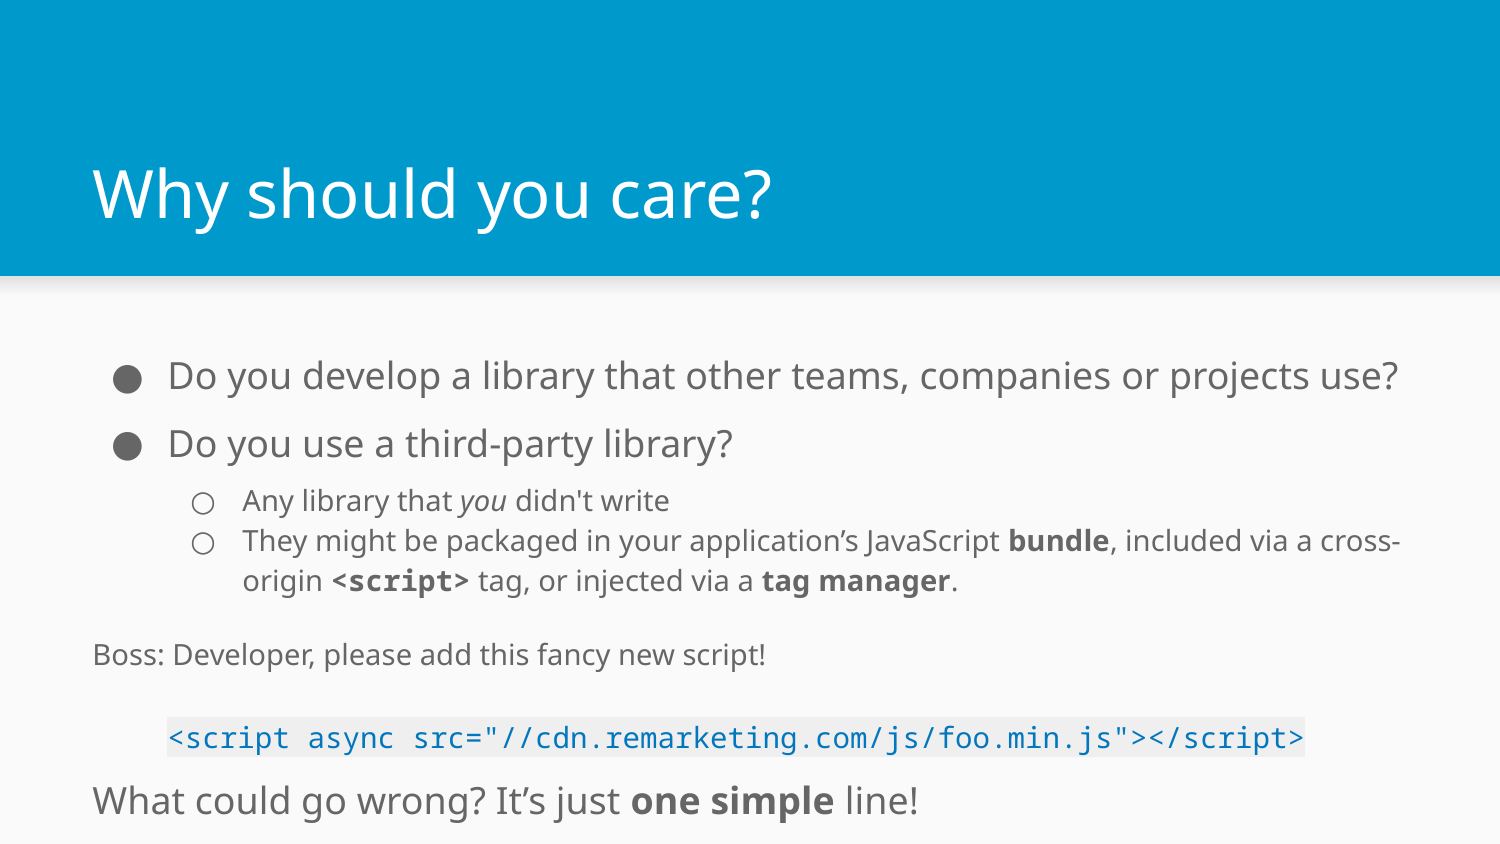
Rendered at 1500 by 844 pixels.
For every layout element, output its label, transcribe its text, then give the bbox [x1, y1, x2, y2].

title Why should you care? [77, 121, 1427, 248]
list Do you develop a library that other teams, companies or projects use? Do you use a third-party library? Any library that you didn't write They might be packaged in your application’s JavaScript bundle, included via a cross-origin <script> tag, or injected via a tag manager. Boss: Developer, please add this fancy new script! <script async src="//cdn.remarketing.com/js/foo.min.js"></script> What could go wrong? It’s just one simple line! [77, 314, 1427, 821]
